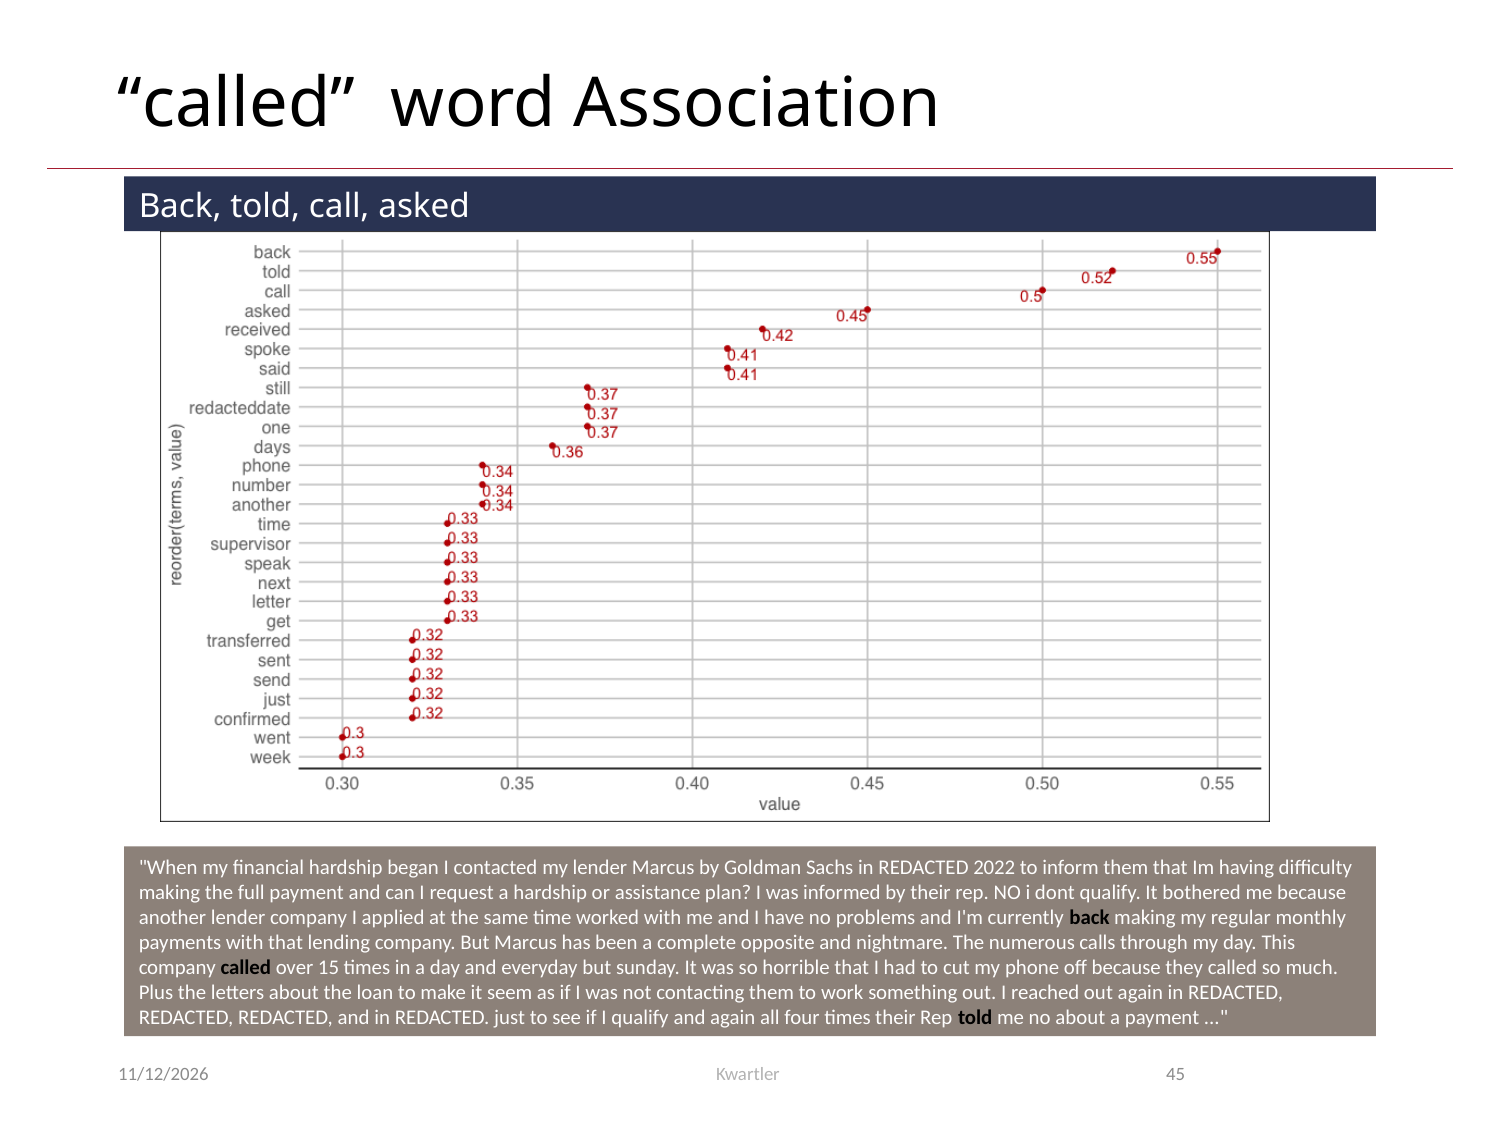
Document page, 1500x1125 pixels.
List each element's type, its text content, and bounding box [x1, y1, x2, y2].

footer Kwartler [496, 1042, 1004, 1103]
slide_number 45 [1059, 1042, 1200, 1103]
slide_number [103, 1042, 441, 1103]
text_box Back, told, call, asked [124, 176, 1376, 232]
text_box “called” word Association [103, 59, 1397, 157]
text_box "When my financial hardship began I contacted my lender Marcus by Goldman Sachs in REDACTED 2022 to inform them that Im having difficulty making the full payment and can I request a hardship or assistance plan? I was informed by their rep. NO i dont qualify. It bothered me because another lender company I applied at the same time worked with me and I have no problems and I'm currently back making my regular monthly payments with that lending company. But Marcus has been a complete opposite and nightmare. The numerous calls through my day. This company called over 15 times in a day and everyday but sunday. It was so horrible that I had to cut my phone off because they called so much. Plus the letters about the loan to make it seem as if I was not contacting them to work something out. I reached out again in REDACTED, REDACTED, REDACTED, and in REDACTED. just to see if I qualify and again all four times their Rep told me no about a payment ..." [124, 846, 1376, 1037]
picture [160, 231, 1270, 822]
